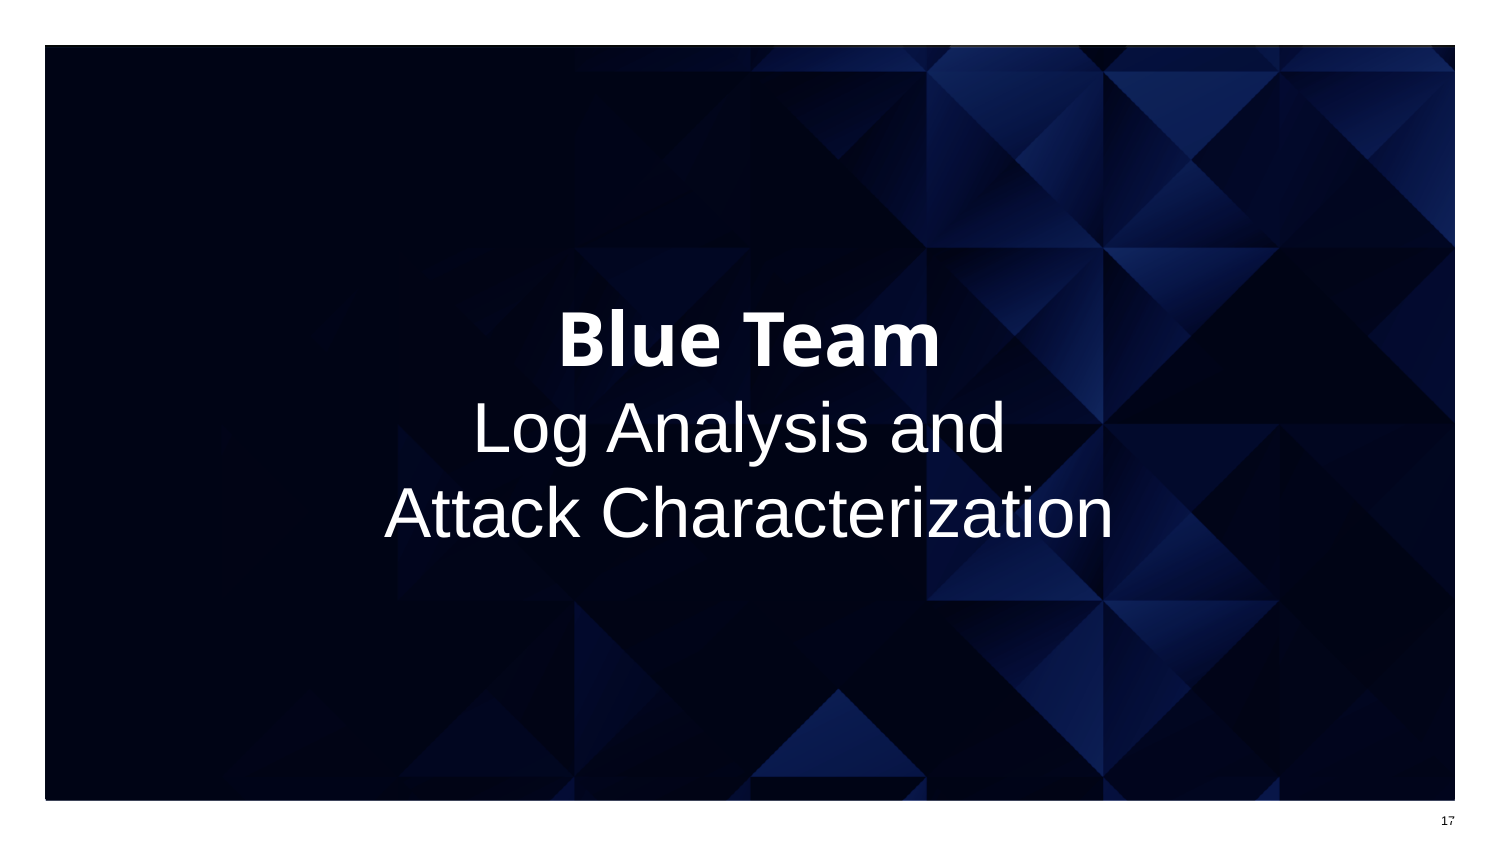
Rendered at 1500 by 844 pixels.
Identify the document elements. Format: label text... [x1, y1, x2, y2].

picture [44, 45, 1456, 802]
slide_number 17 [1403, 779, 1494, 844]
